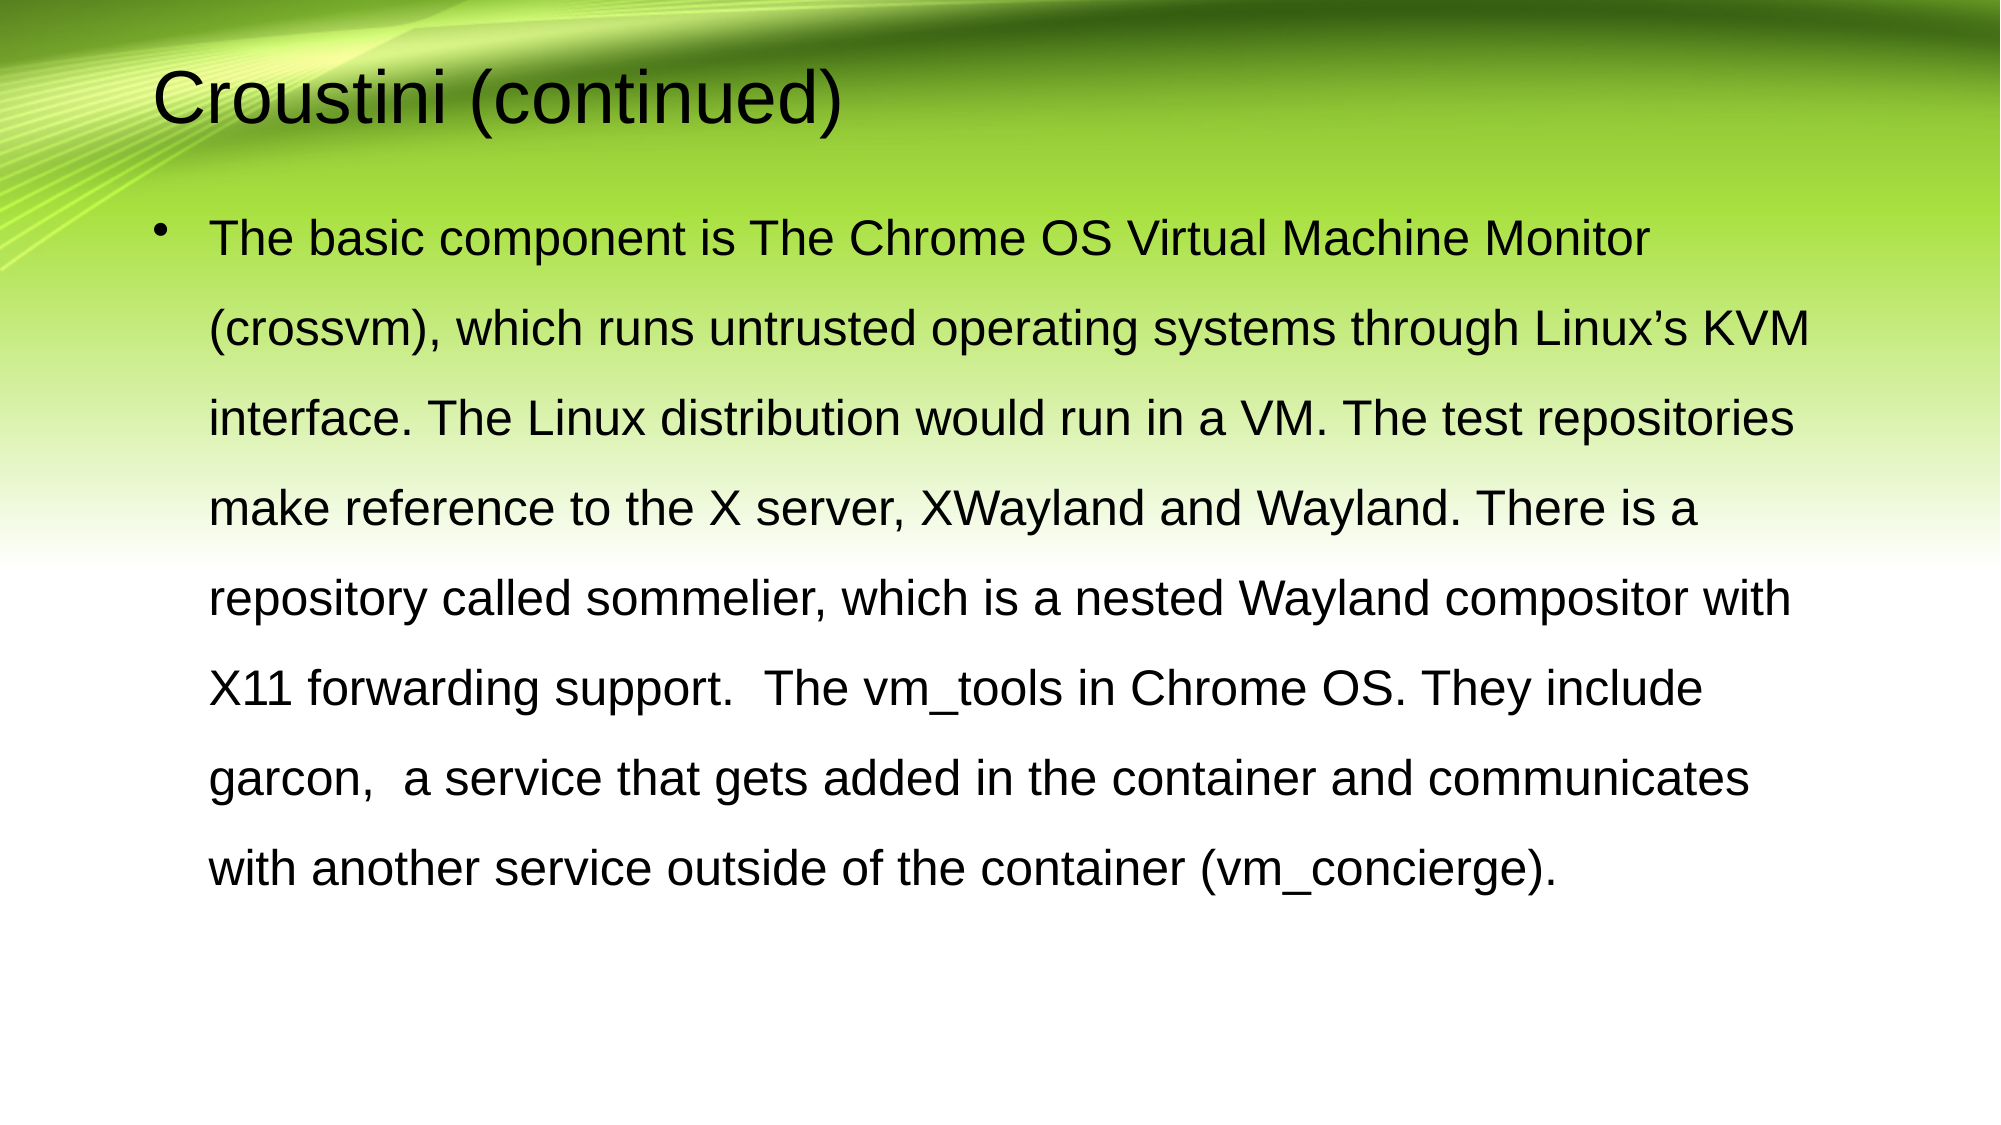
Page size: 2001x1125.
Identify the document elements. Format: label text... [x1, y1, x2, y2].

list The basic component is The Chrome OS Virtual Machine Monitor (crossvm), which runs untrusted operating systems through Linux’s KVM interface. The Linux distribution would run in a VM. The test repositories make reference to the X server, XWayland and Wayland. There is a repository called sommelier, which is a nested Wayland compositor with X11 forwarding support. The vm_tools in Chrome OS. They include garcon, a service that gets added in the container and communicates with another service outside of the container (vm_concierge). [137, 167, 1863, 1014]
picture [0, 0, 2000, 1125]
title Croustini (continued) [137, 34, 1863, 154]
